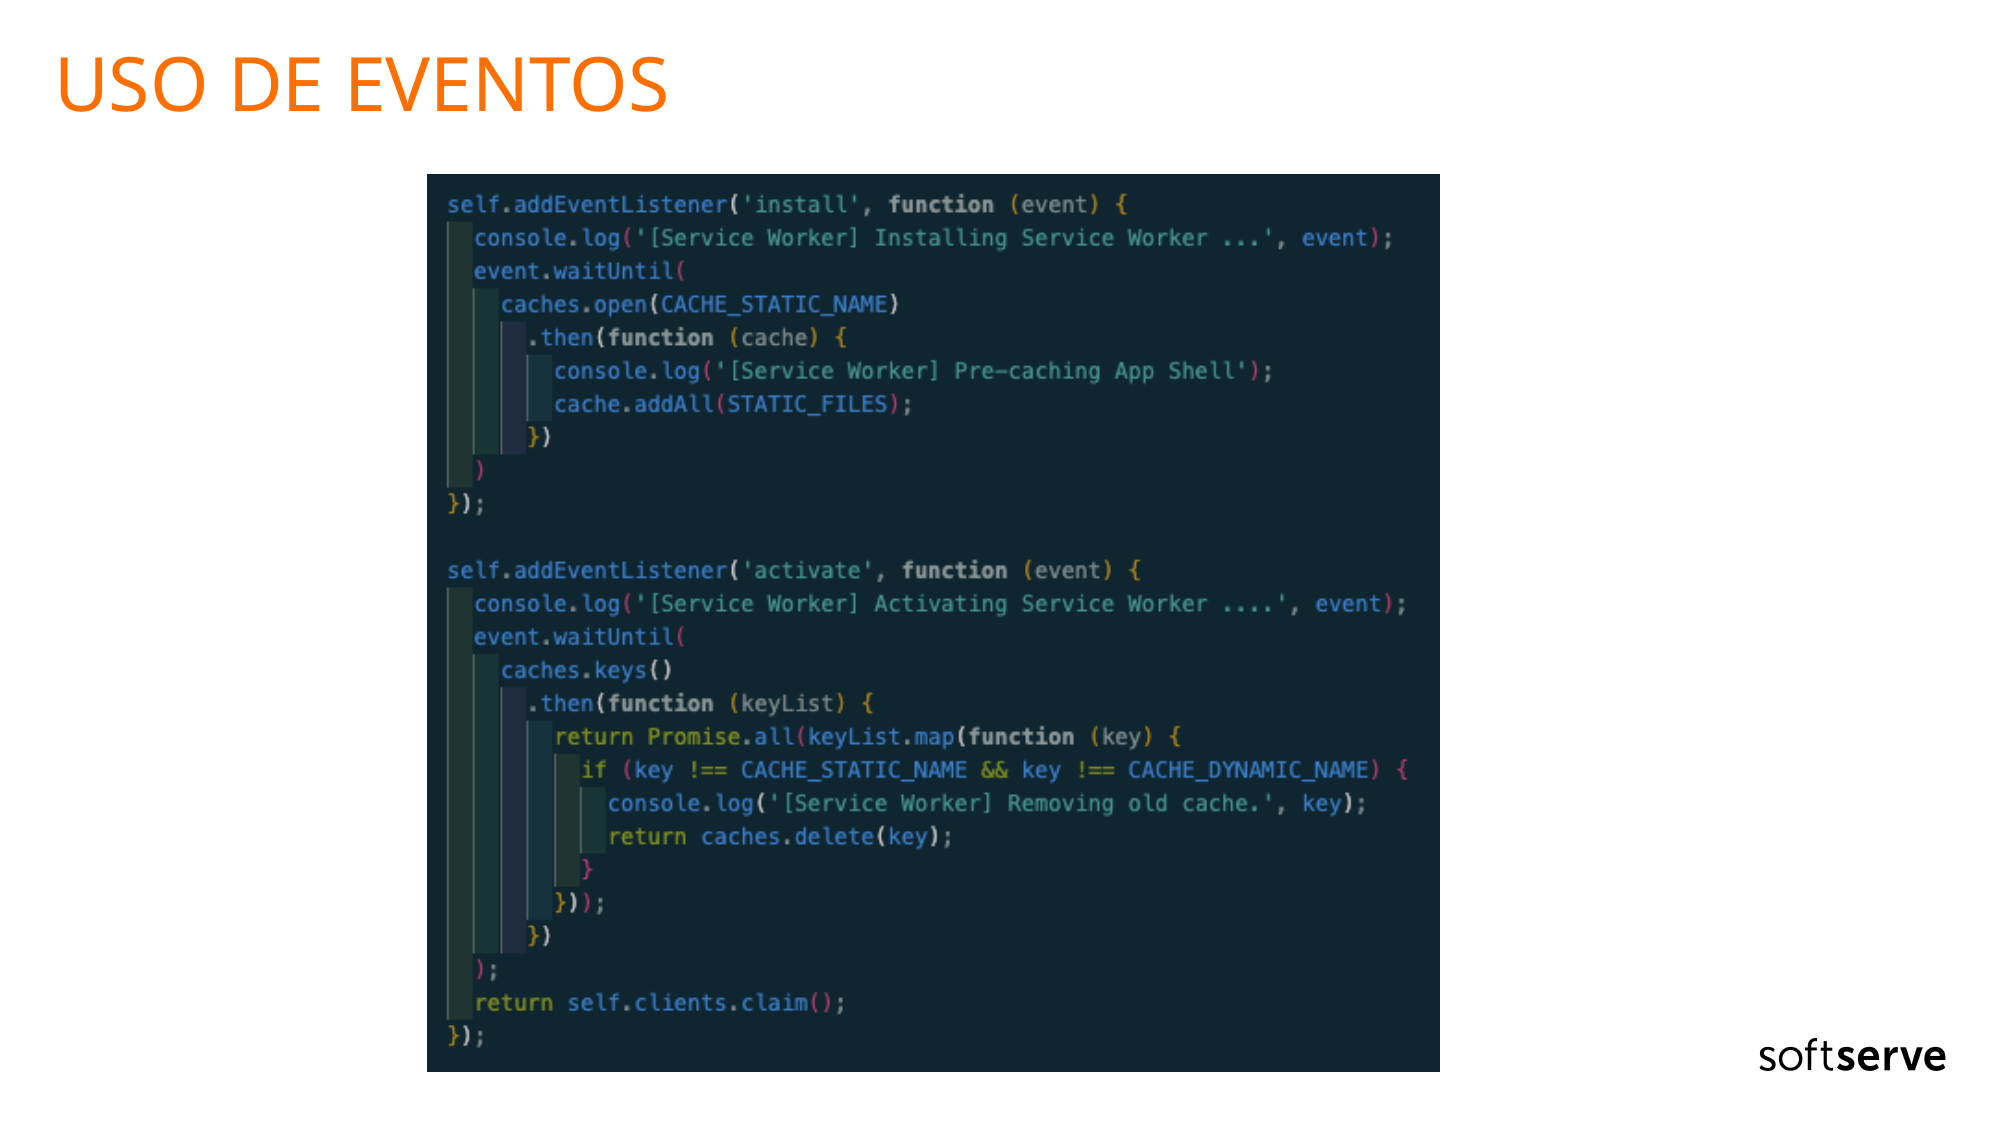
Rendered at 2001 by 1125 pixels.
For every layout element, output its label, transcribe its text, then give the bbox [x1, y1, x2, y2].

picture [427, 174, 1440, 1072]
picture [1759, 1038, 1946, 1071]
title uso de eventos [54, 53, 1939, 147]
